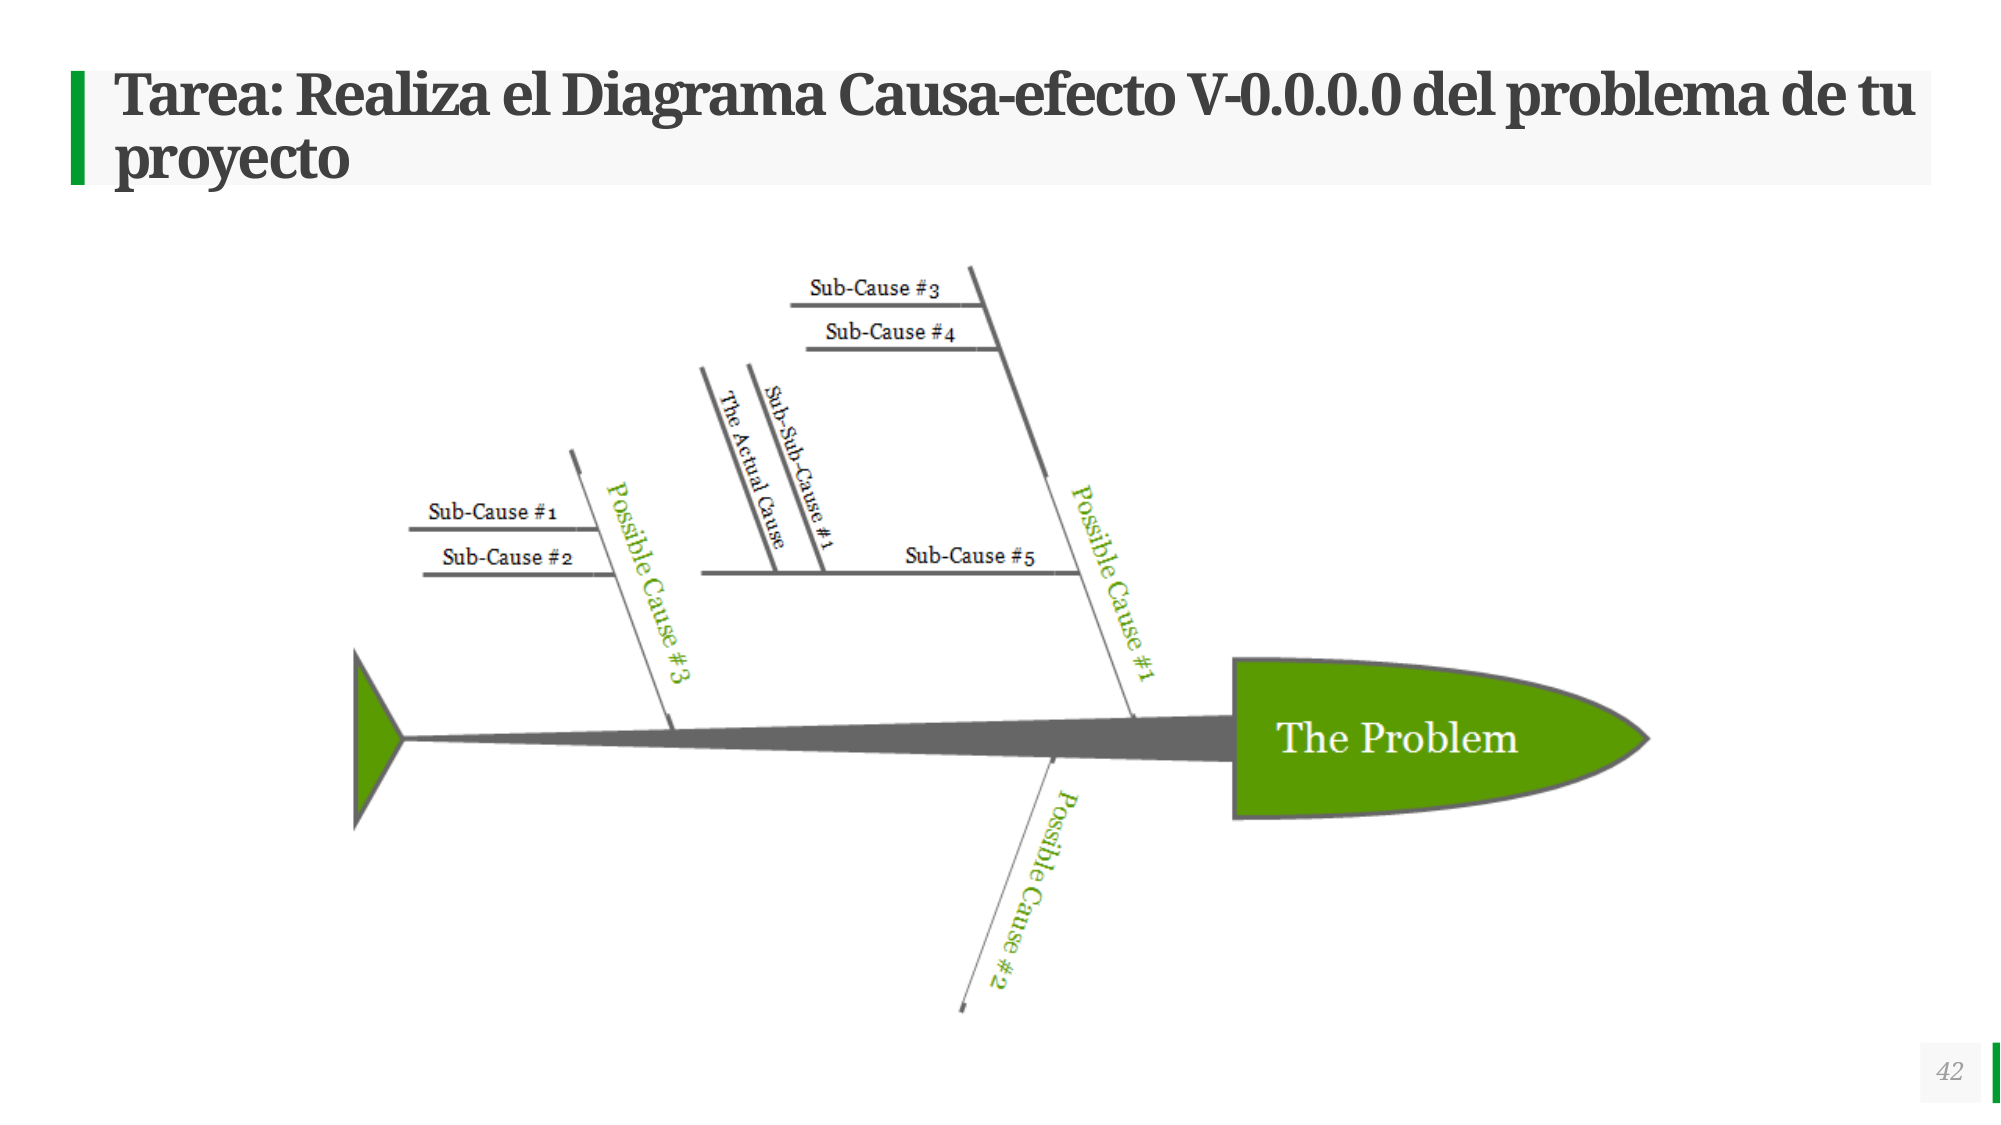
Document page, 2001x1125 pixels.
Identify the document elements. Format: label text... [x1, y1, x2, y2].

slide_number 42 [1920, 1042, 1982, 1103]
title Tarea: Realiza el Diagrama Causa-efecto V-0.0.0.0 del problema de tu proyecto [84, 70, 1932, 185]
picture [324, 236, 1675, 1055]
